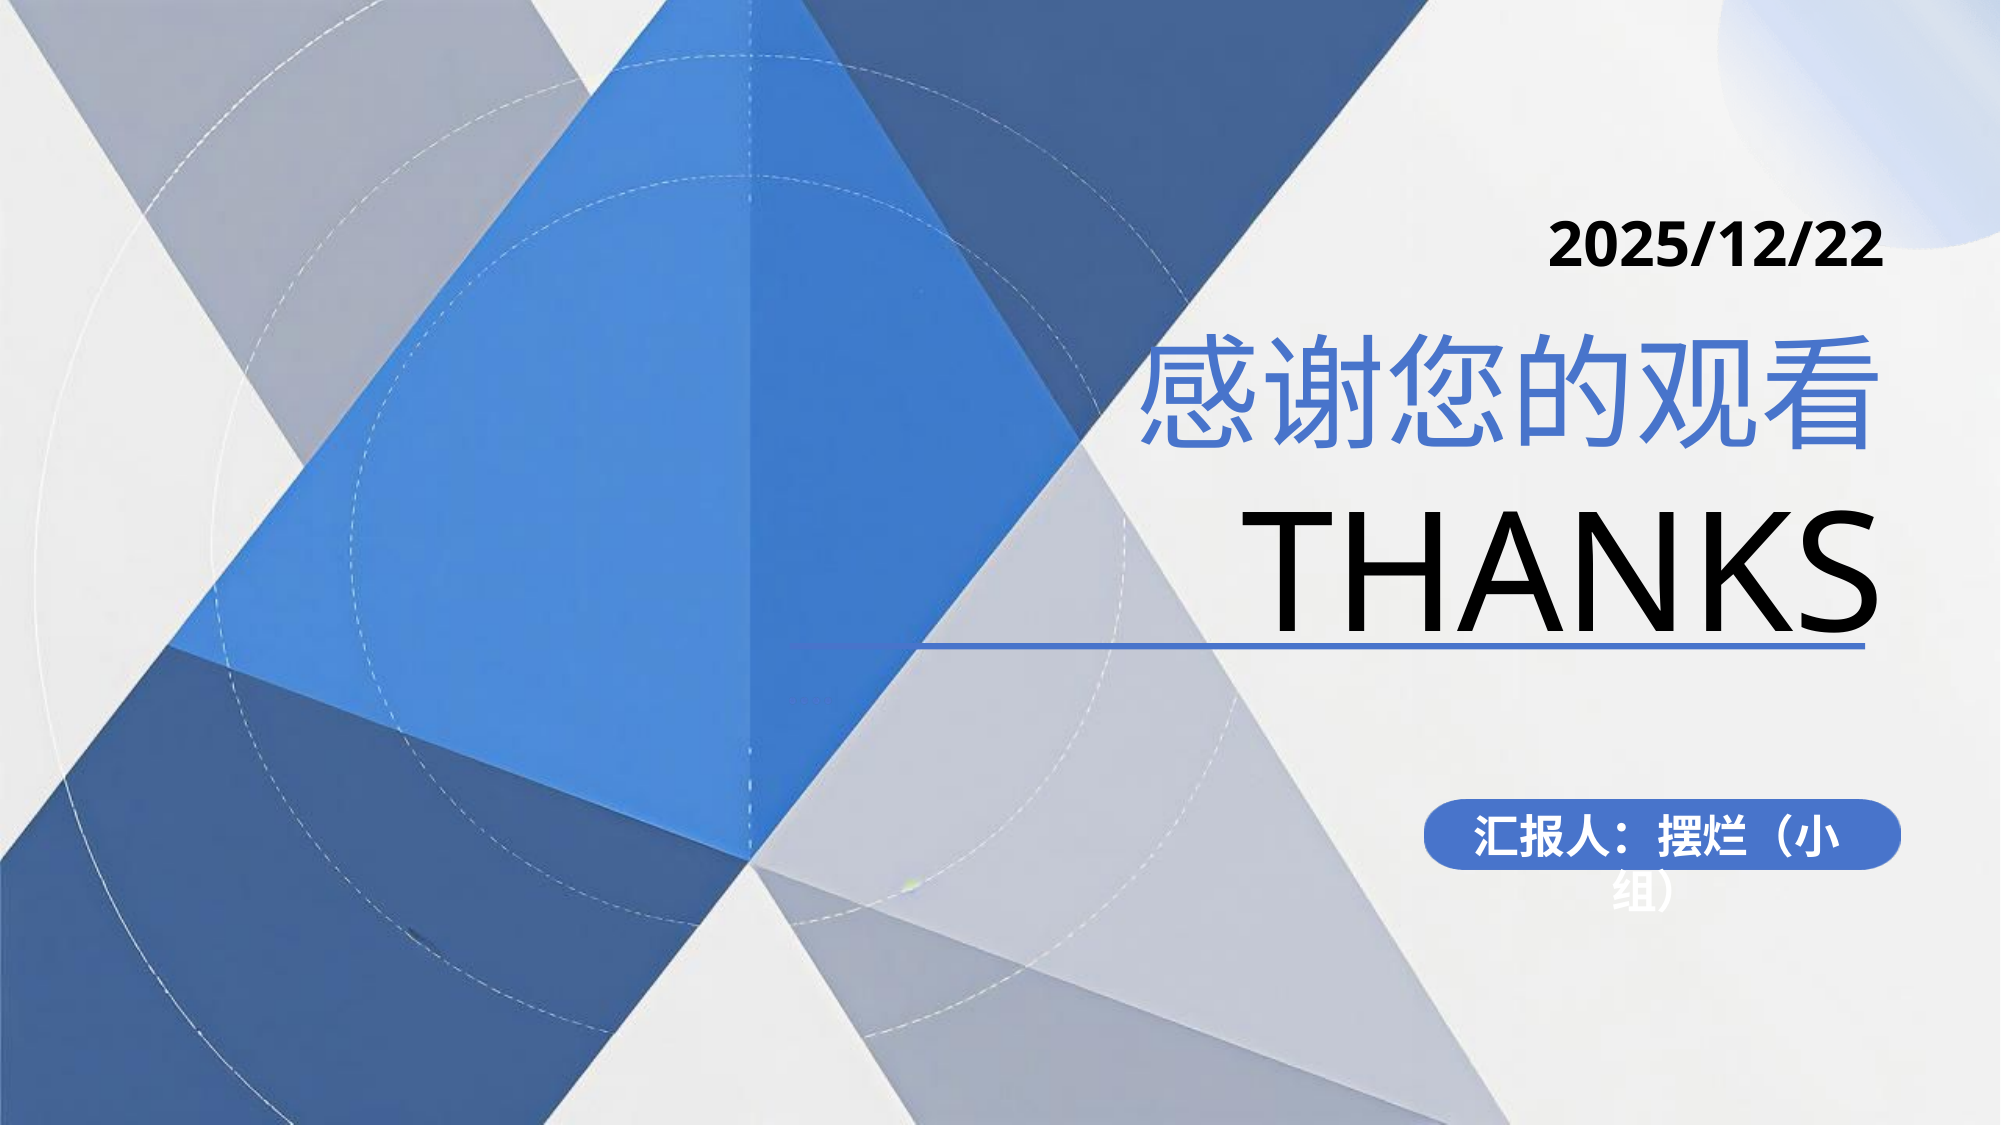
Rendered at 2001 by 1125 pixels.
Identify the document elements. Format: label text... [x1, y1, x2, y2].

text_box 感谢您的观看 THANKS [814, 307, 1901, 689]
text_box 2025/12/22 [144, 196, 1901, 305]
picture [0, 0, 2001, 1125]
